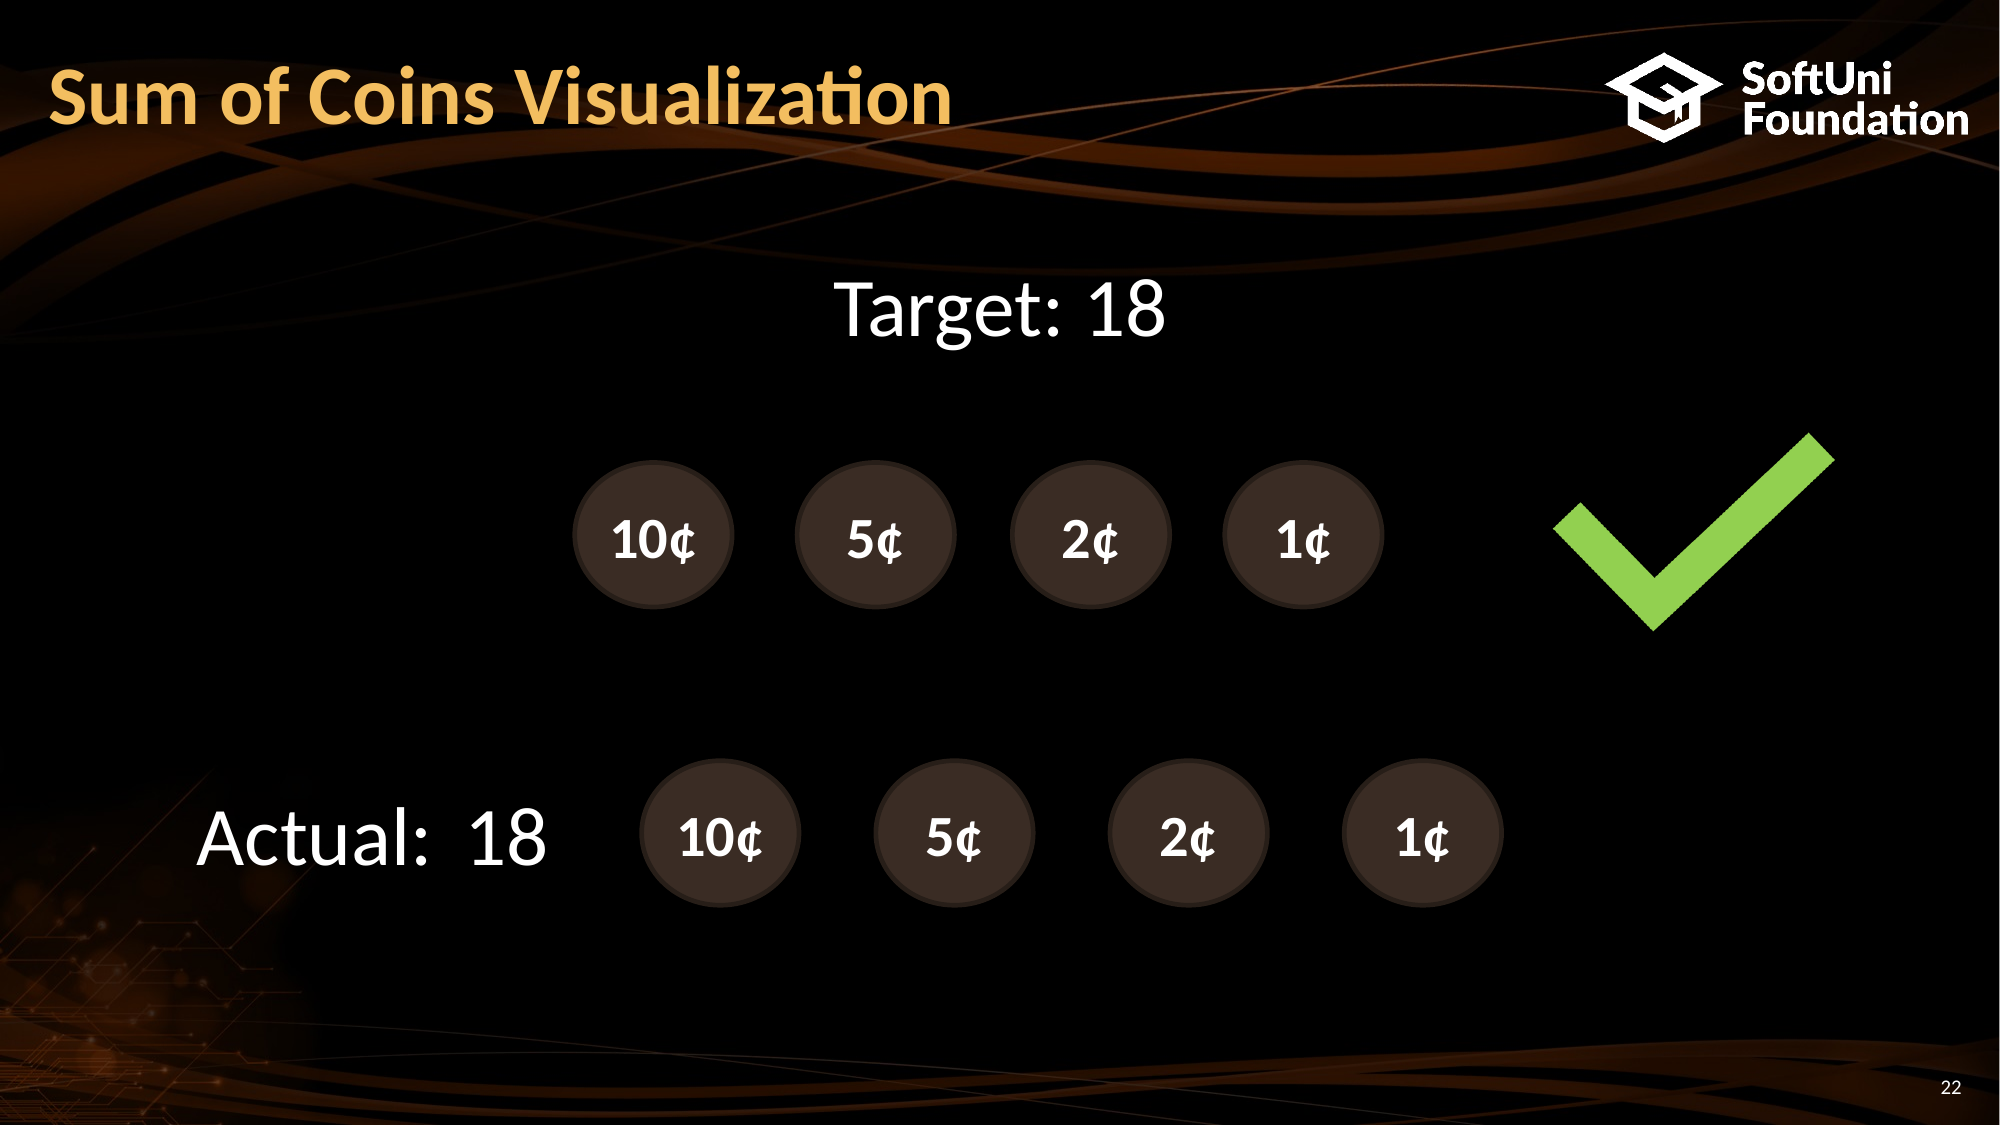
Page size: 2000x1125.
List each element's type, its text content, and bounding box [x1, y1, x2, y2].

text_box 17 [1897, 1070, 1968, 1103]
text_box Target: 18 [818, 245, 1184, 361]
text_box 5¢ [797, 462, 955, 608]
text_box 10¢ [574, 462, 733, 608]
text_box 18 [450, 774, 565, 890]
text_box 2¢ [1012, 462, 1170, 608]
text_box 10¢ [641, 760, 800, 906]
picture [0, 0, 2000, 1125]
text_box 5¢ [875, 760, 1034, 906]
text_box 1¢ [1344, 760, 1502, 906]
text_box 2¢ [1110, 760, 1268, 906]
text_box Sum of Coins Visualization [30, 6, 1602, 189]
text_box 1¢ [1224, 462, 1383, 608]
text_box Actual: [181, 774, 449, 890]
